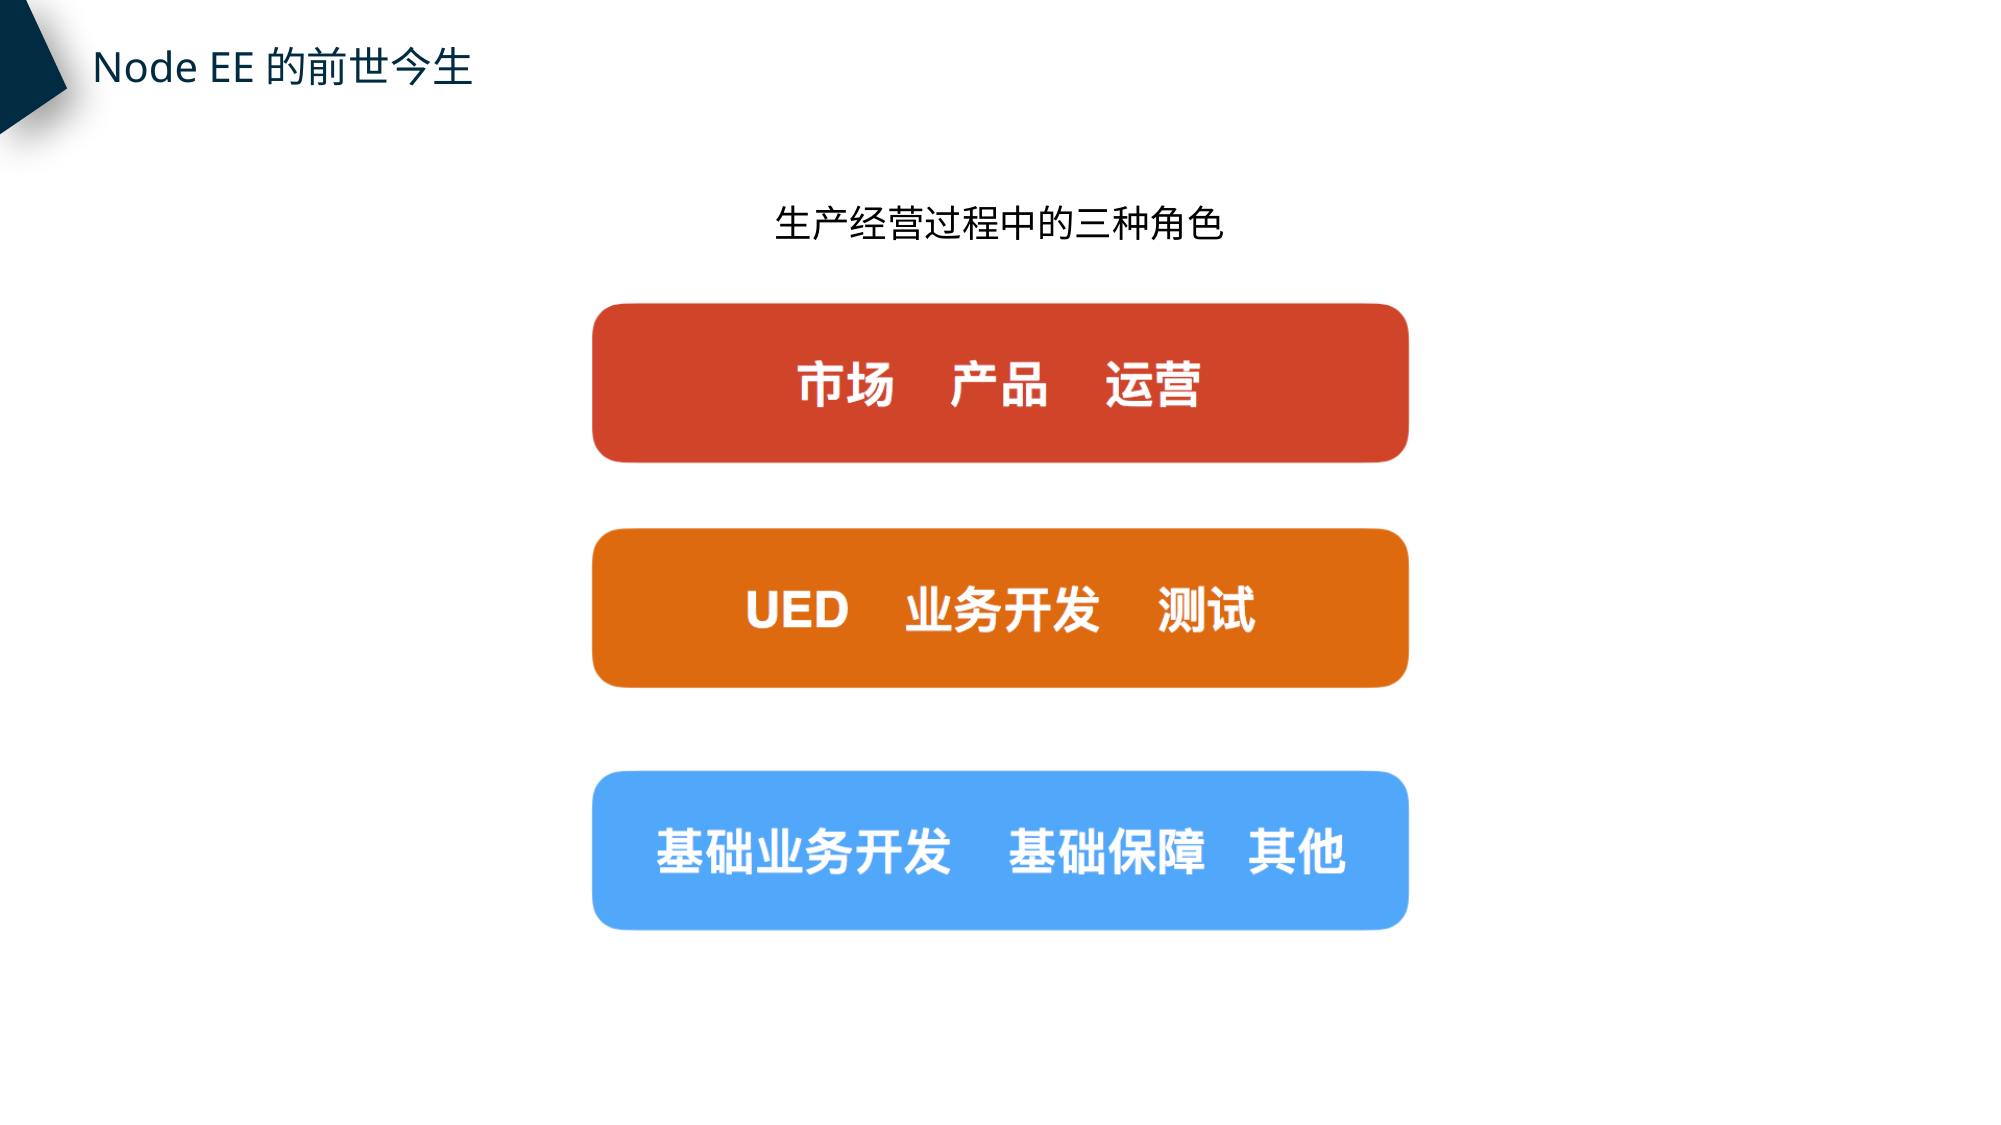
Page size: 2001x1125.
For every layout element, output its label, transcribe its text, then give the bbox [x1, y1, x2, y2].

picture [537, 257, 1463, 985]
text_box 生产经营过程中的三种角色 [760, 193, 1240, 253]
text_box [0, 0, 68, 135]
text_box Node EE的前世今生 [79, 33, 489, 98]
